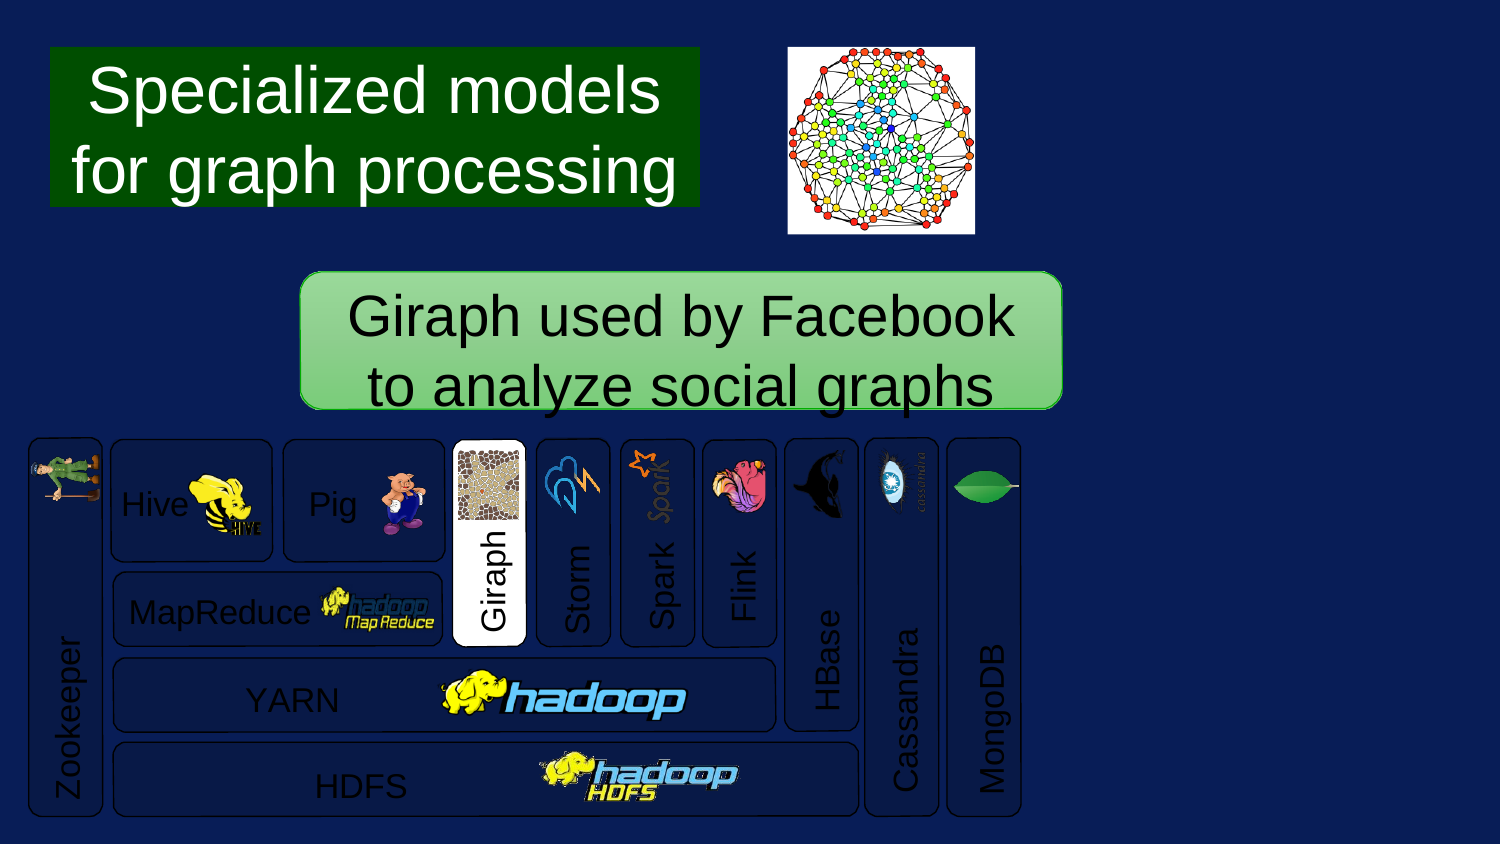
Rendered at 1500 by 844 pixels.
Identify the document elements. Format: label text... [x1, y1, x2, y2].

text_box [787, 46, 975, 235]
text_box [458, 445, 519, 520]
text_box Giraph used by Facebook to analyze social graphs [344, 278, 1019, 418]
text_box [764, 657, 776, 666]
text_box [93, 437, 103, 446]
text_box [299, 271, 320, 294]
text_box [679, 808, 859, 817]
text_box [628, 450, 674, 524]
text_box [929, 437, 939, 446]
text_box [864, 437, 939, 817]
text_box [410, 637, 443, 647]
text_box [452, 439, 527, 647]
text_box [113, 657, 124, 666]
text_box [544, 452, 600, 514]
text_box [299, 271, 1063, 410]
text_box [598, 637, 611, 647]
text_box [433, 665, 692, 724]
text_box [946, 437, 1022, 817]
text_box [784, 722, 859, 733]
text_box [945, 437, 983, 817]
text_box [110, 439, 273, 562]
text_box Giraph [471, 528, 510, 636]
text_box [113, 572, 443, 647]
text_box Flink [721, 548, 760, 626]
text_box [767, 439, 777, 448]
text_box [381, 473, 426, 535]
text_box [784, 438, 793, 448]
text_box Storm [555, 542, 594, 638]
text_box [620, 439, 629, 449]
text_box Hive [119, 482, 186, 524]
text_box [711, 457, 766, 513]
text_box [186, 472, 263, 536]
text_box [702, 439, 728, 449]
text_box [283, 439, 446, 562]
text_box [686, 439, 695, 447]
text_box [784, 438, 859, 732]
text_box [850, 438, 859, 446]
text_box [299, 303, 319, 410]
text_box MongoDB [969, 640, 1008, 798]
text_box [282, 439, 445, 563]
text_box [768, 724, 776, 732]
text_box [917, 808, 939, 817]
text_box [620, 439, 695, 647]
text_box [948, 446, 1022, 526]
text_box [113, 571, 443, 588]
text_box [1043, 271, 1063, 332]
text_box [113, 741, 126, 751]
text_box [113, 638, 123, 647]
text_box Pig [306, 482, 361, 524]
text_box [317, 584, 435, 633]
text_box [1019, 390, 1063, 410]
text_box Cassandra [883, 625, 922, 796]
text_box [702, 439, 777, 648]
text_box [113, 724, 121, 732]
text_box [792, 450, 849, 518]
text_box HBase [805, 607, 844, 715]
text_box [536, 438, 611, 647]
text_box [875, 446, 926, 516]
text_box [93, 807, 103, 817]
text_box [702, 637, 712, 648]
text_box [113, 742, 859, 817]
text_box [620, 637, 695, 648]
text_box [1011, 437, 1022, 446]
text_box MapReduce YARN HDFS [126, 590, 410, 806]
text_box [410, 657, 776, 732]
text_box [536, 638, 546, 647]
text_box [1012, 804, 1022, 817]
text_box [27, 437, 64, 817]
text_box [535, 748, 745, 805]
text_box Spark [639, 540, 678, 634]
text_box [863, 437, 900, 817]
text_box [410, 741, 859, 750]
text_box [30, 454, 100, 502]
text_box [113, 809, 122, 817]
text_box [536, 437, 611, 503]
text_box [745, 638, 777, 648]
text_box [113, 657, 126, 733]
text_box [28, 437, 103, 817]
text_box Specialized models for graph processing [50, 46, 700, 207]
text_box [109, 439, 273, 563]
text_box Zookeeper [45, 633, 84, 802]
